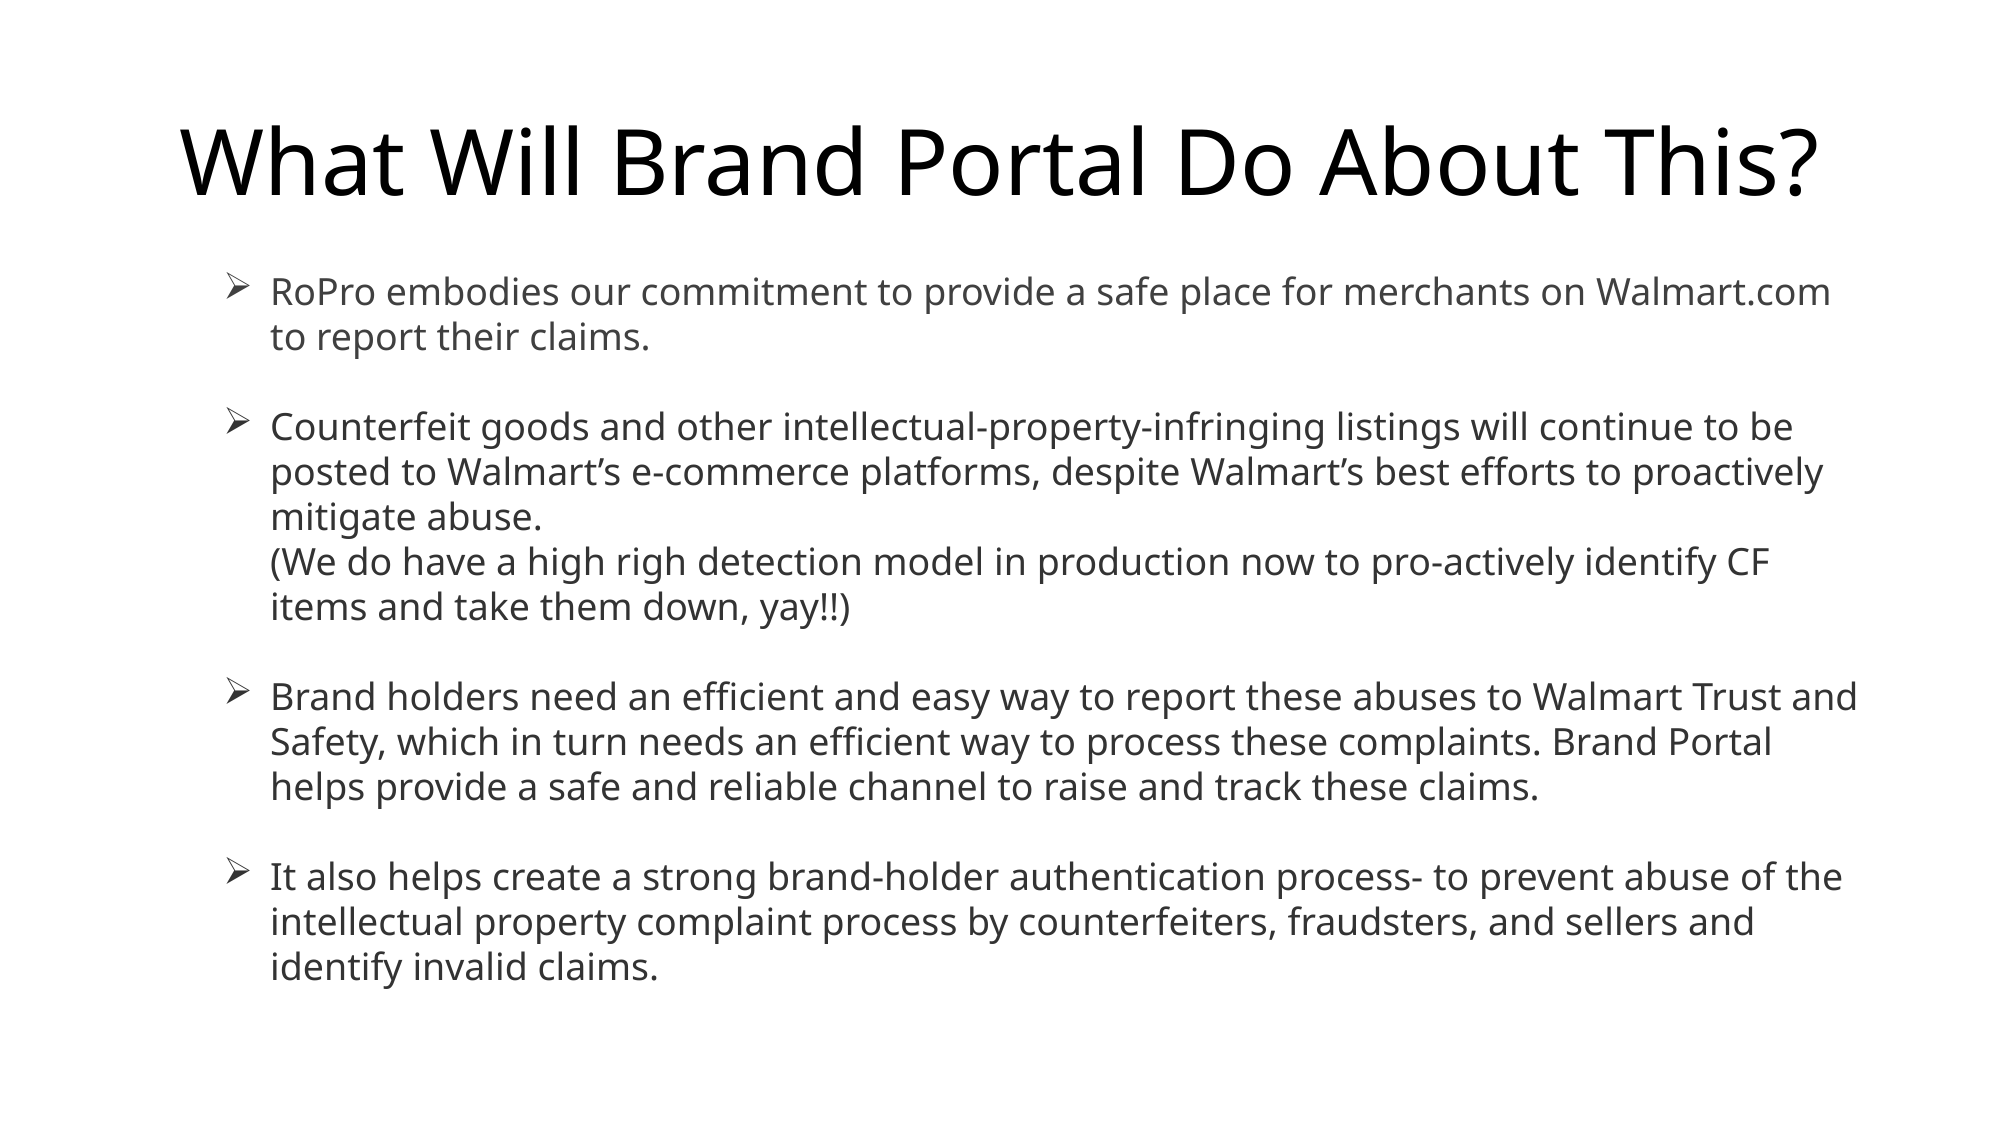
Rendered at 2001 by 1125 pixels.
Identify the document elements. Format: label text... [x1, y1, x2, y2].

text_box RoPro embodies our commitment to provide a safe place for merchants on Walmart.com to report their claims. Counterfeit goods and other intellectual-property-infringing listings will continue to be posted to Walmart’s e-commerce platforms, despite Walmart’s best efforts to proactively mitigate abuse. (We do have a high righ detection model in production now to pro-actively identify CF items and take them down, yay!!) Brand holders need an efficient and easy way to report these abuses to Walmart Trust and Safety, which in turn needs an efficient way to process these complaints. Brand Portal helps provide a safe and reliable channel to raise and track these claims. It also helps create a strong brand-holder authentication process- to prevent abuse of the intellectual property complaint process by counterfeiters, fraudsters, and sellers and identify invalid claims. [208, 260, 1892, 1041]
title What Will Brand Portal Do About This? [137, 56, 1863, 275]
